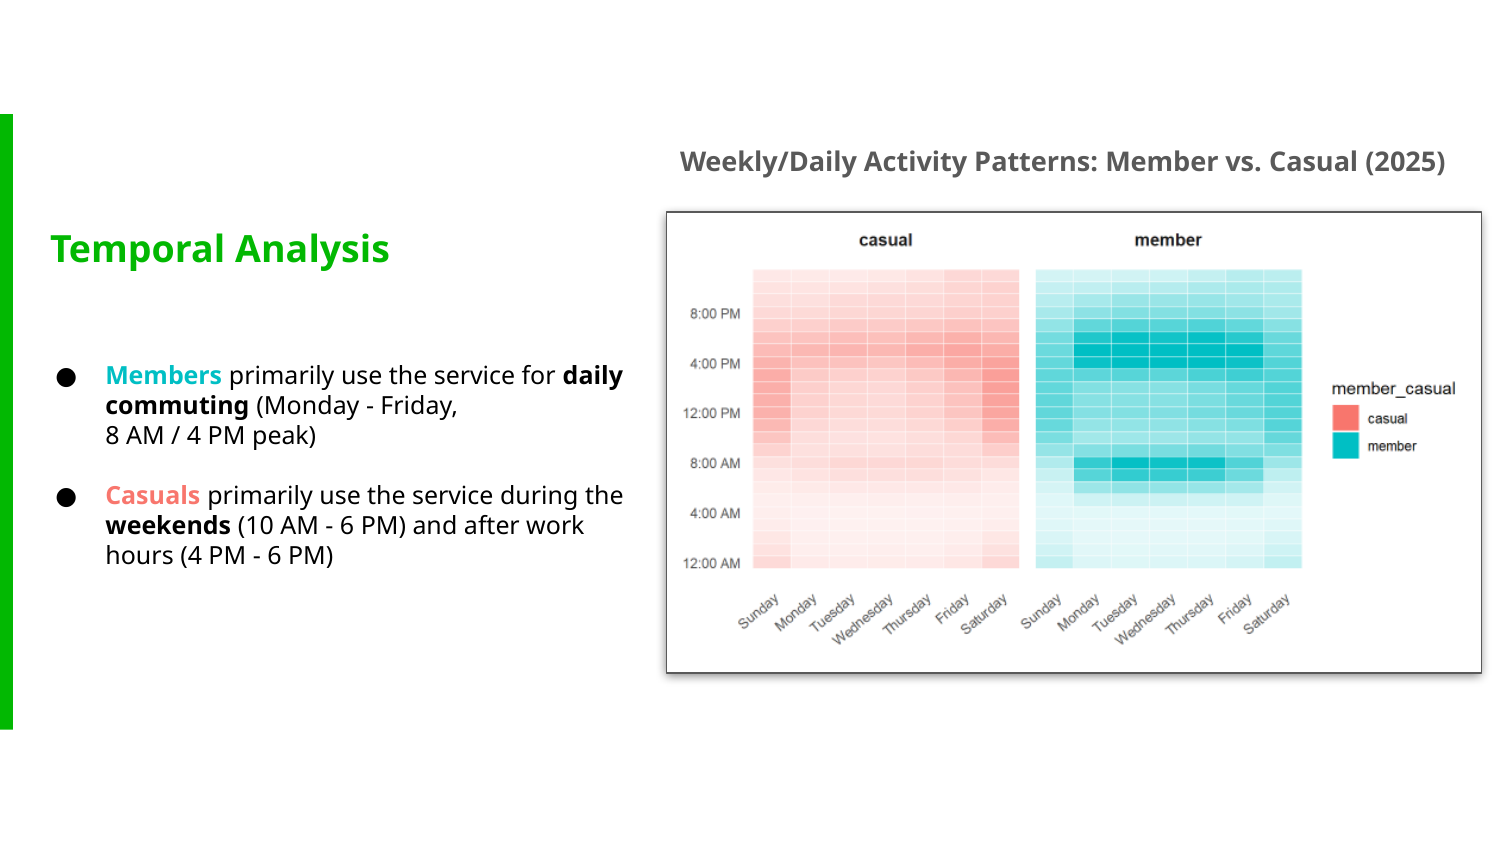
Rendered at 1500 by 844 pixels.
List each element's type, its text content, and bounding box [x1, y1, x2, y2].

text_box [0, 114, 13, 730]
text_box Temporal Analysis Members primarily use the service for daily commuting (Monday - Friday, 8 AM / 4 PM peak) Casuals primarily use the service during the weekends (10 AM - 6 PM) and after work hours (4 PM - 6 PM) [15, 101, 666, 753]
text_box Weekly/Daily Activity Patterns: Member vs. Casual (2025) [625, 129, 1500, 229]
picture [666, 212, 1481, 673]
